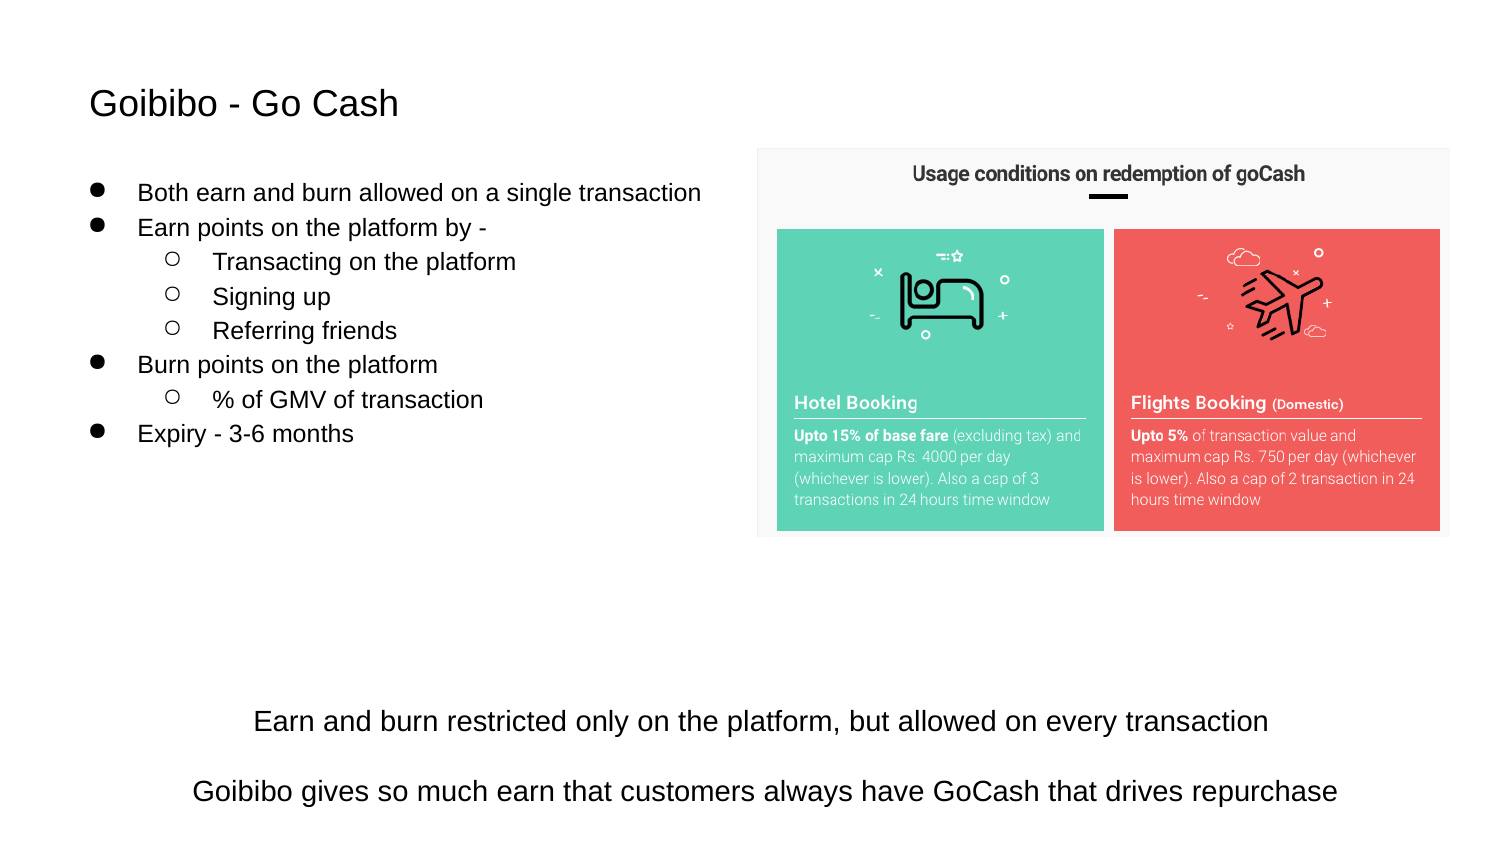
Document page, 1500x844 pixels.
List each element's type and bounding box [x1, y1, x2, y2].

picture [751, 144, 1451, 538]
text_box [47, 157, 1406, 781]
title [74, 56, 1343, 147]
